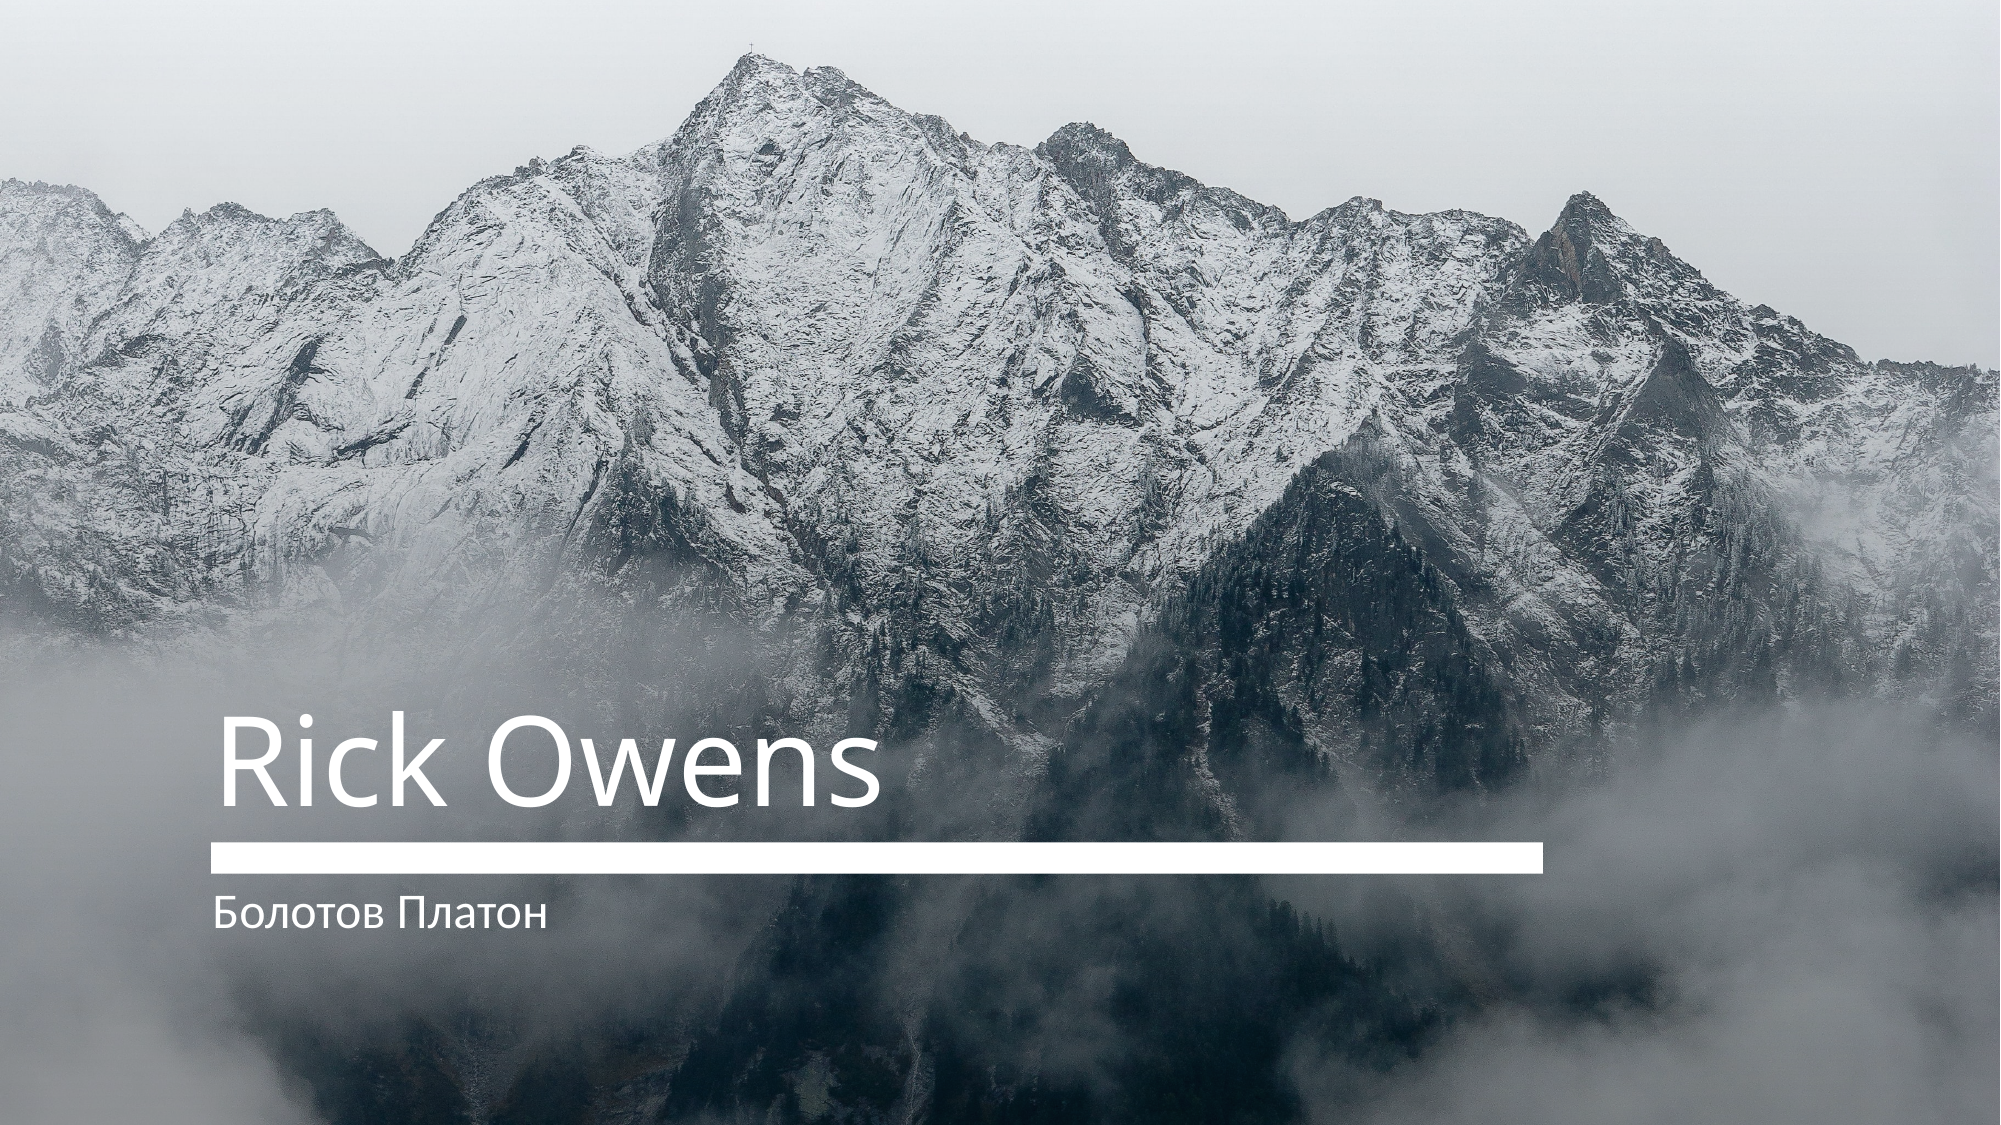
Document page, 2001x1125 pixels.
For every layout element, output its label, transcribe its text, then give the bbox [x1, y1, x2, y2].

title Rick Owens [197, 449, 1530, 842]
subtitle Болотов Платон [197, 877, 1530, 1125]
picture [0, 0, 2000, 1125]
